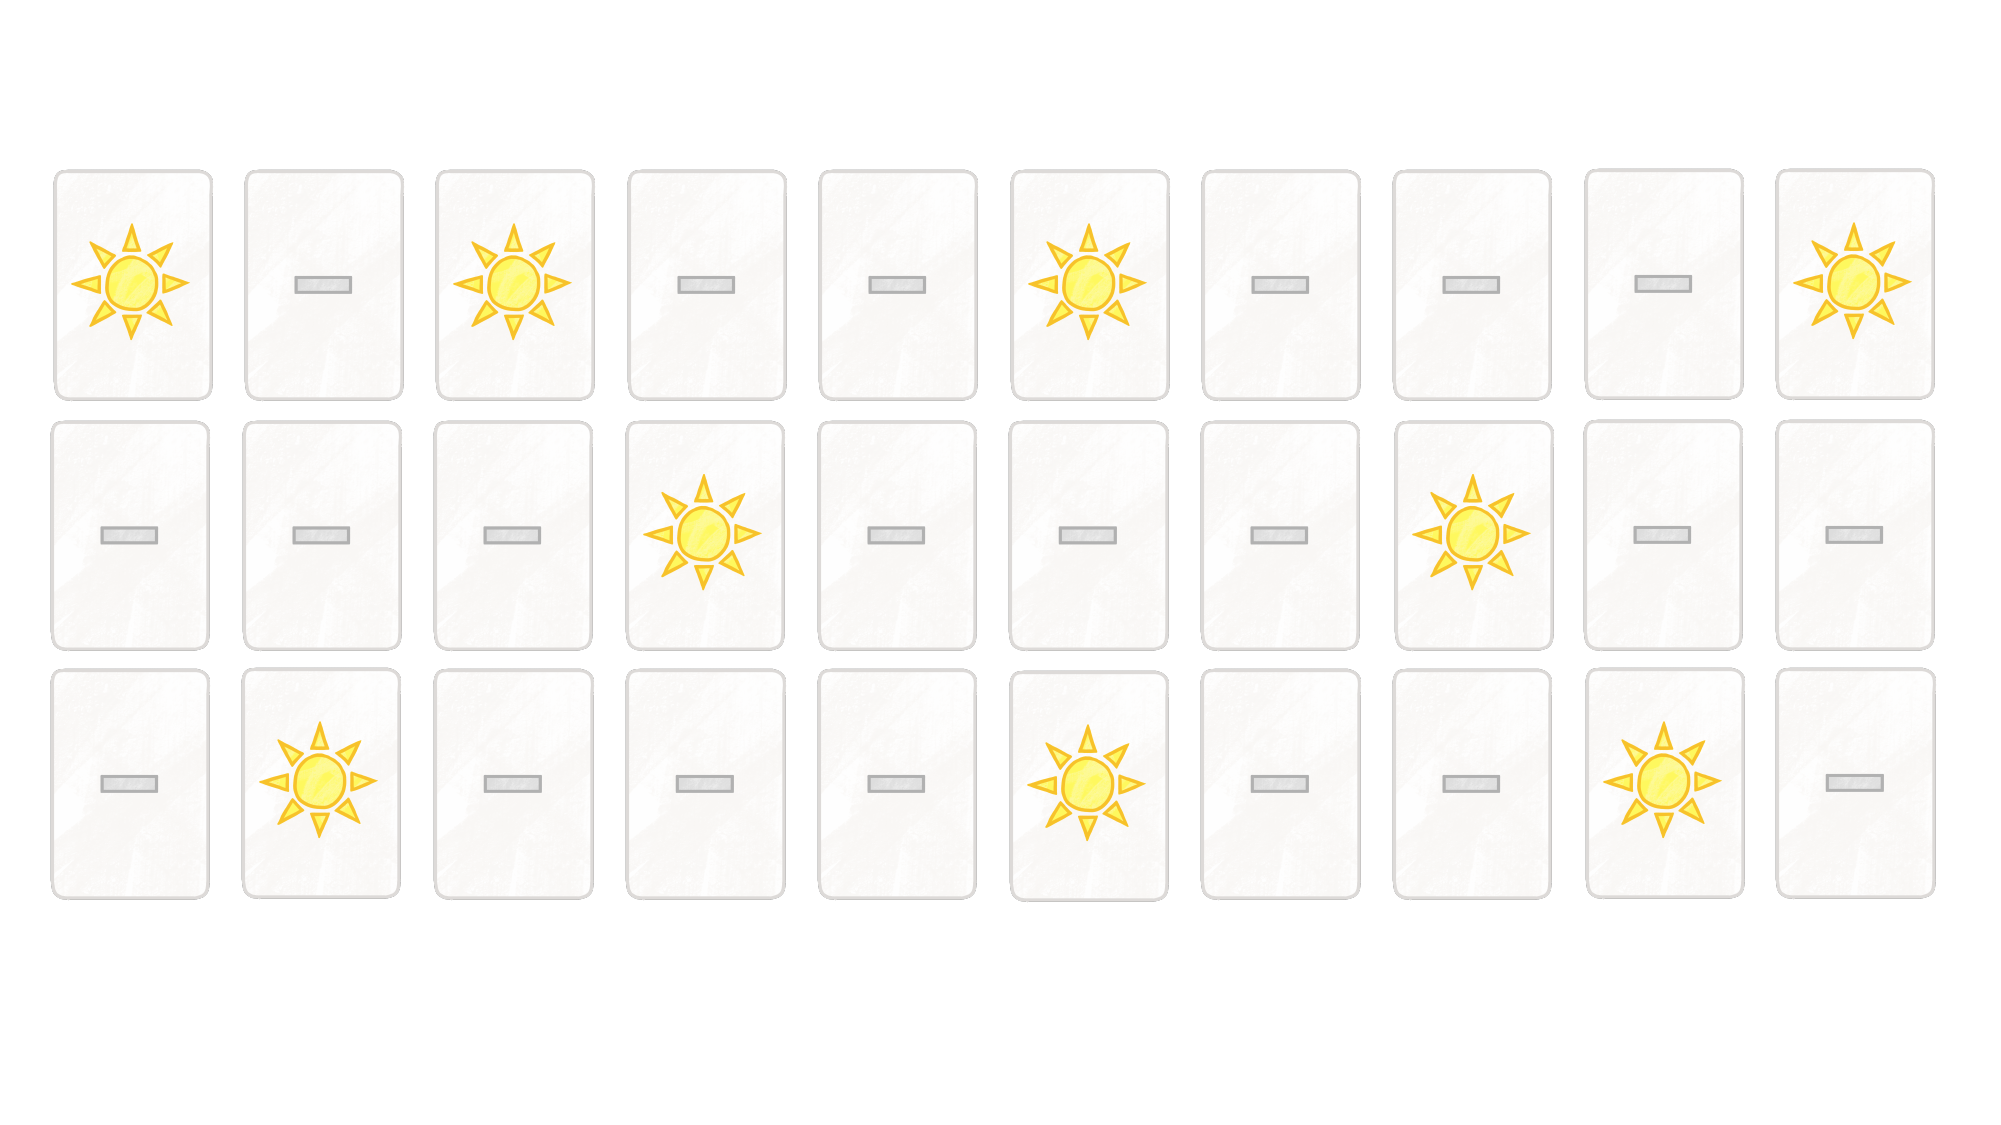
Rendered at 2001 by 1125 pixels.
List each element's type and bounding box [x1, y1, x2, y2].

text_box [40, 158, 1946, 913]
